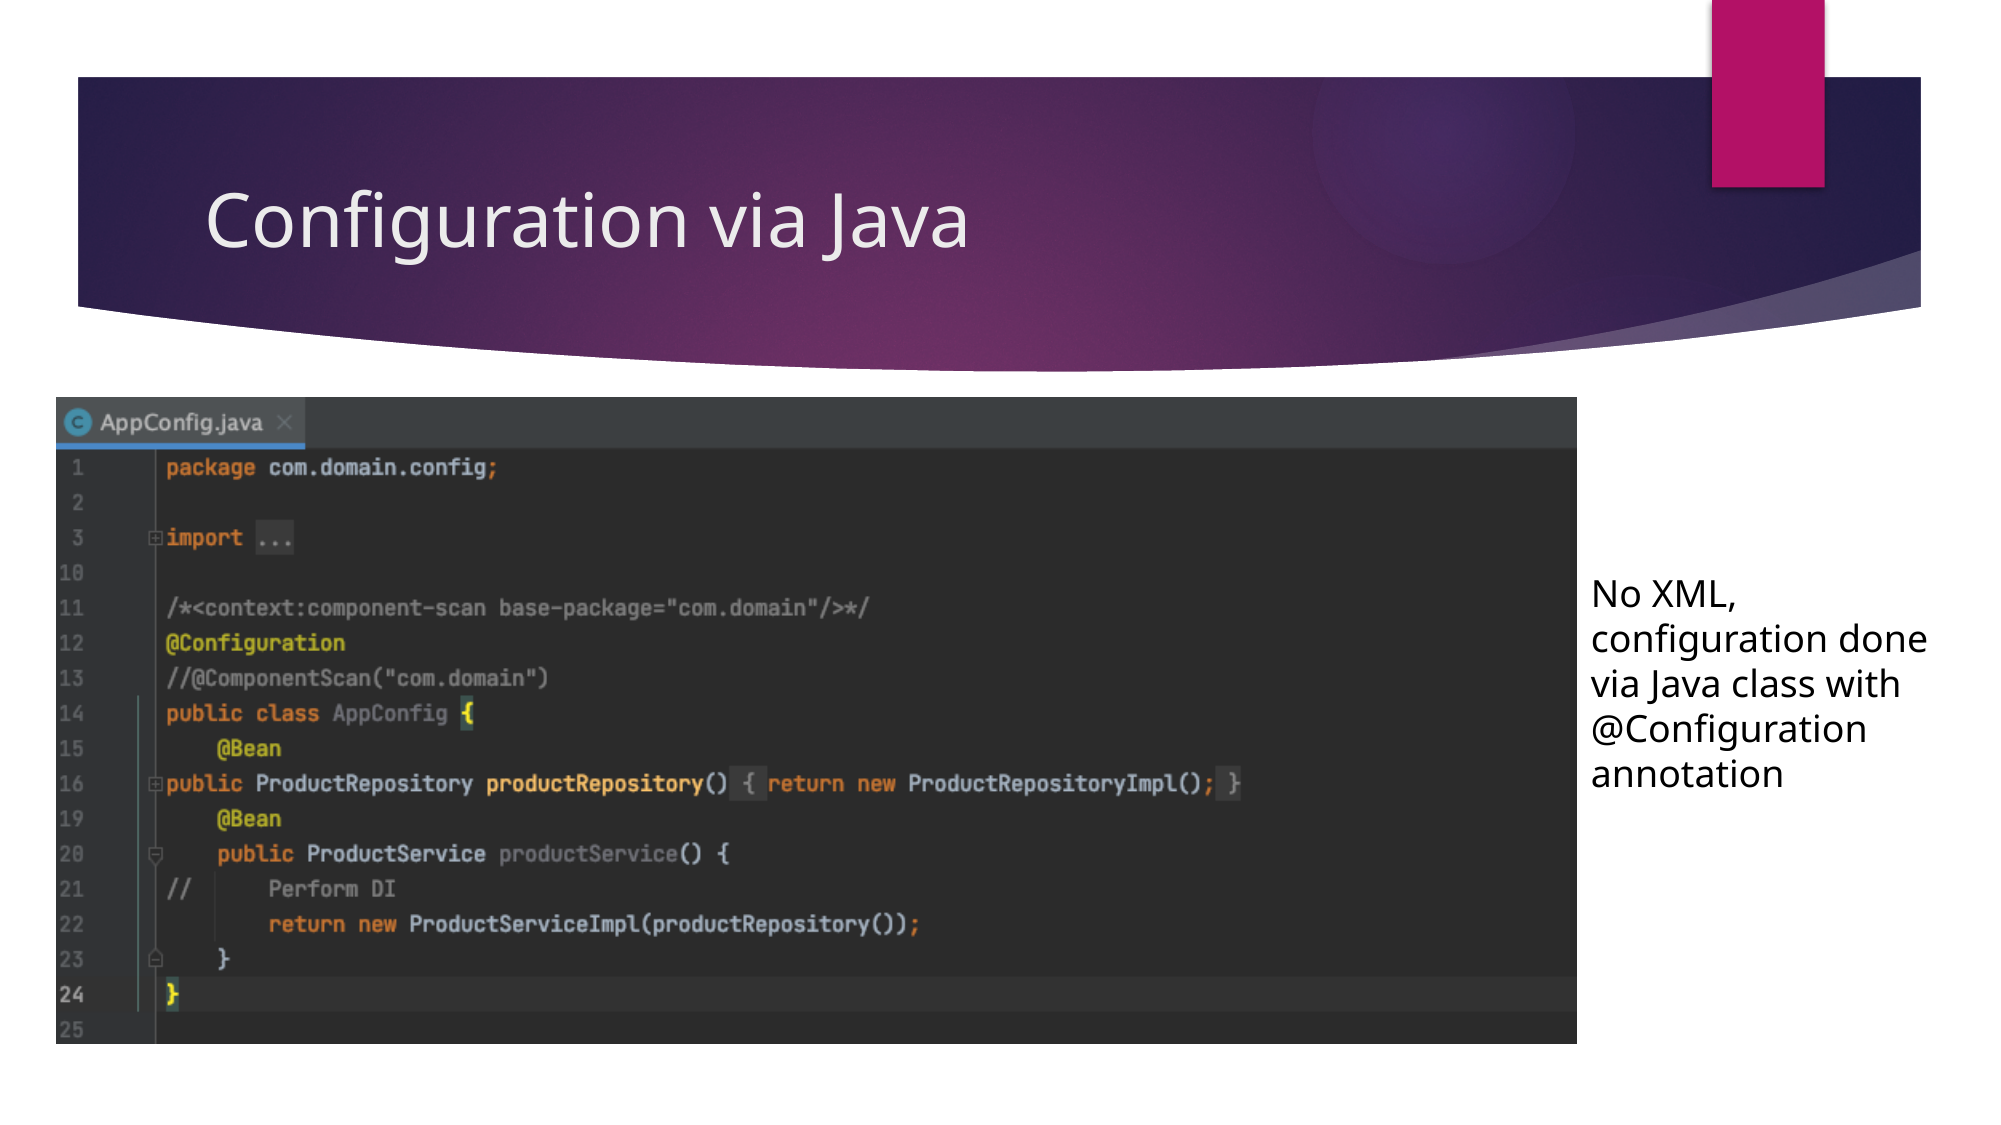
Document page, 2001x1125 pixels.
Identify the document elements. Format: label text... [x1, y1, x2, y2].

text_box No XML, configuration done via Java class with @Configuration annotation [1582, 562, 1955, 803]
picture [56, 397, 1577, 1045]
title Configuration via Java [189, 159, 1627, 276]
